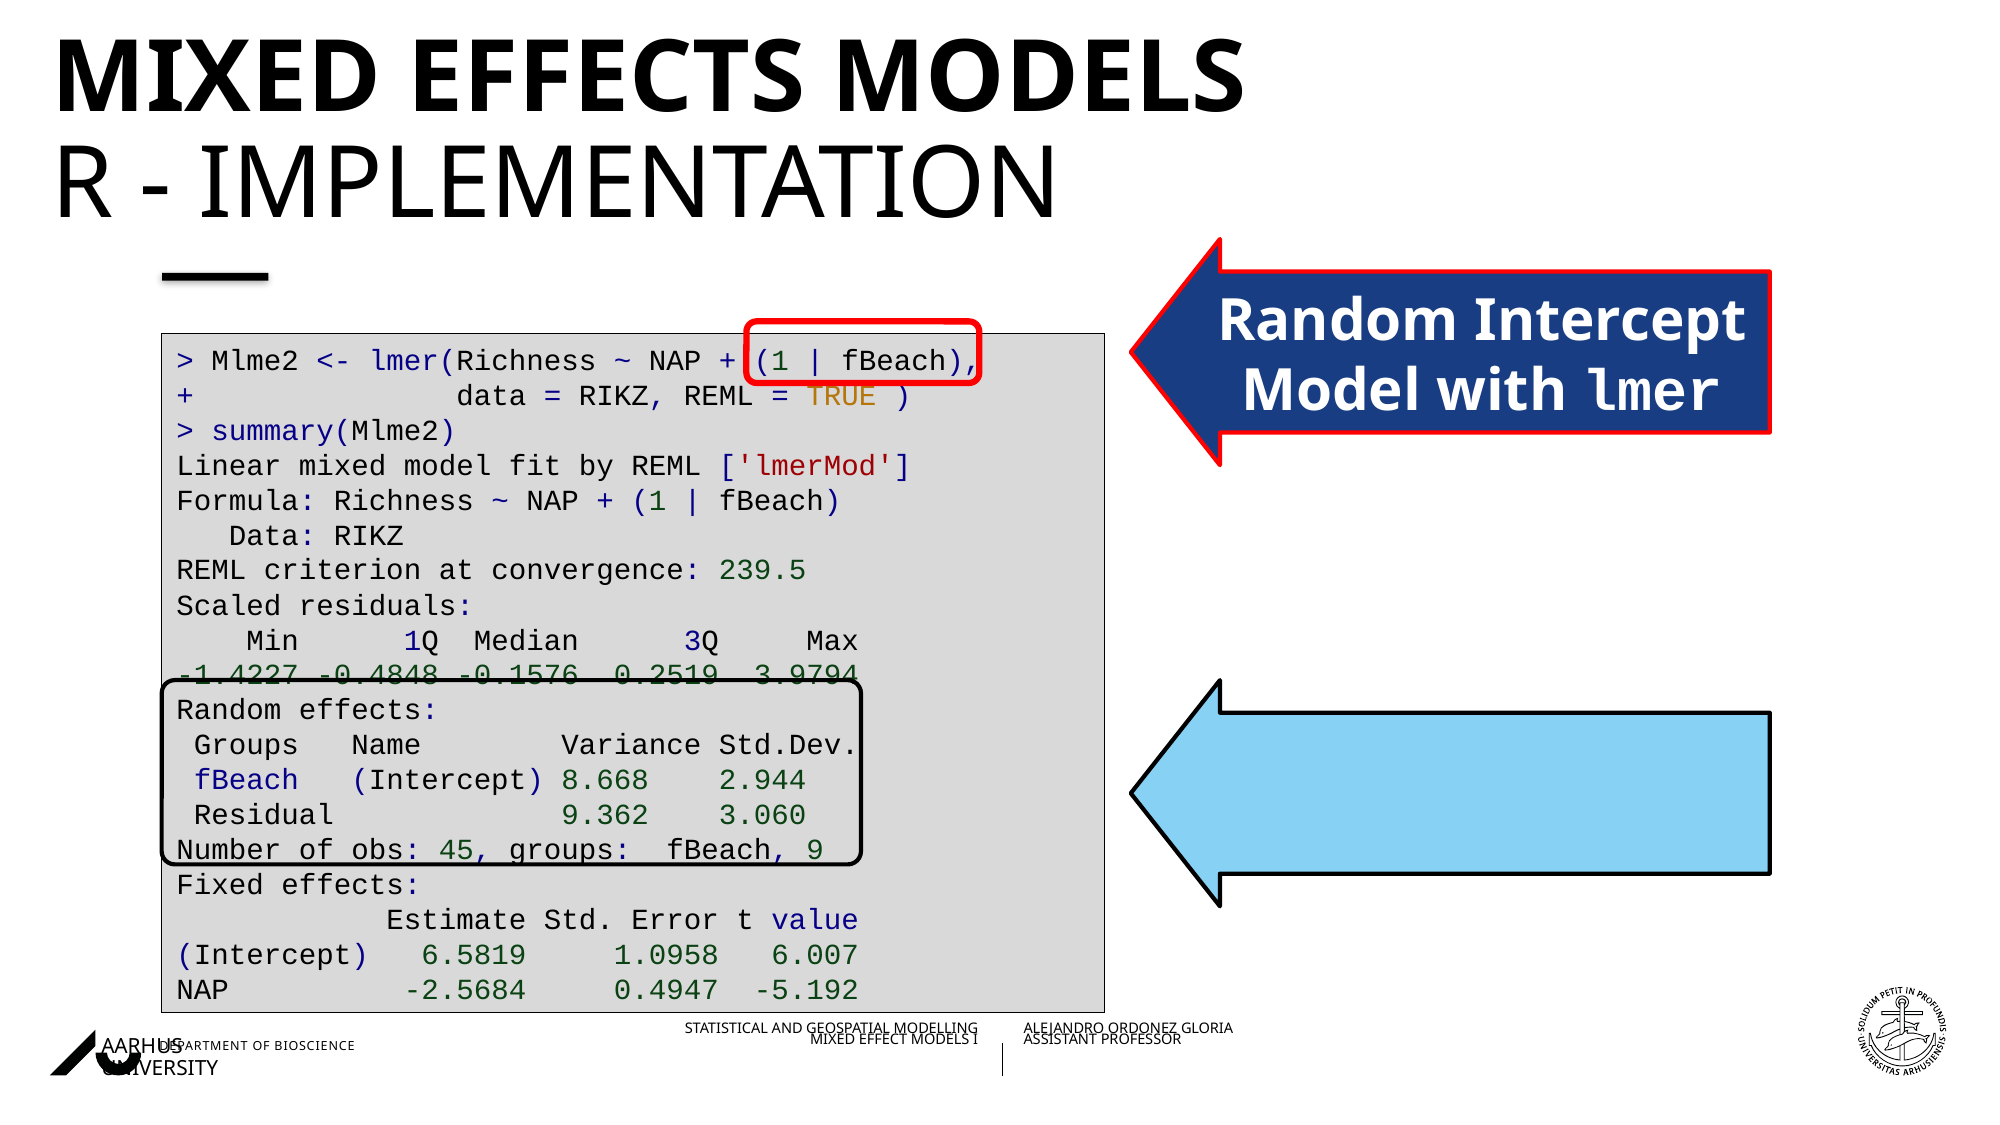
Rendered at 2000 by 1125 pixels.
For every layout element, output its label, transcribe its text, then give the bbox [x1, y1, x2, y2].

text_box > Mlme2 <- lmer(Richness ~ NAP + (1 | fBeach), + data = RIKZ, REML = TRUE ) > summary(Mlme2) Linear mixed model fit by REML ['lmerMod'] Formula: Richness ~ NAP + (1 | fBeach) Data: RIKZ REML criterion at convergence: 239.5 Scaled residuals: Min 1Q Median 3Q Max -1.4227 -0.4848 -0.1576 0.2519 3.9794 Random effects: Groups Name Variance Std.Dev. fBeach (Intercept) 8.668 2.944 Residual 9.362 3.060 Number of obs: 45, groups: fBeach, 9 Fixed effects: Estimate Std. Error t value (Intercept) 6.5819 1.0958 6.007 NAP -2.5684 0.4947 -5.192 [161, 333, 1105, 678]
text_box Random Intercept Model with lmer [1129, 237, 1772, 468]
text_box > Mlme2 <- lmer(Richness ~ NAP + (1 | fBeach), + data = RIKZ, REML = TRUE ) > summary(Mlme2) Linear mixed model fit by REML ['lmerMod'] Formula: Richness ~ NAP + (1 | fBeach) Data: RIKZ REML criterion at convergence: 239.5 Scaled residuals: Min 1Q Median 3Q Max -1.4227 -0.4848 -0.1576 0.2519 3.9794 Random effects: Groups Name Variance Std.Dev. fBeach (Intercept) 8.668 2.944 Residual 9.362 3.060 Number of obs: 45, groups: fBeach, 9 Fixed effects: Estimate Std. Error t value (Intercept) 6.5819 1.0958 6.007 NAP -2.5684 0.4947 -5.192 [161, 916, 1105, 1013]
title Mixed Effects Models R - implementation [51, 24, 1948, 240]
text_box [746, 321, 980, 383]
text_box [161, 679, 1771, 907]
